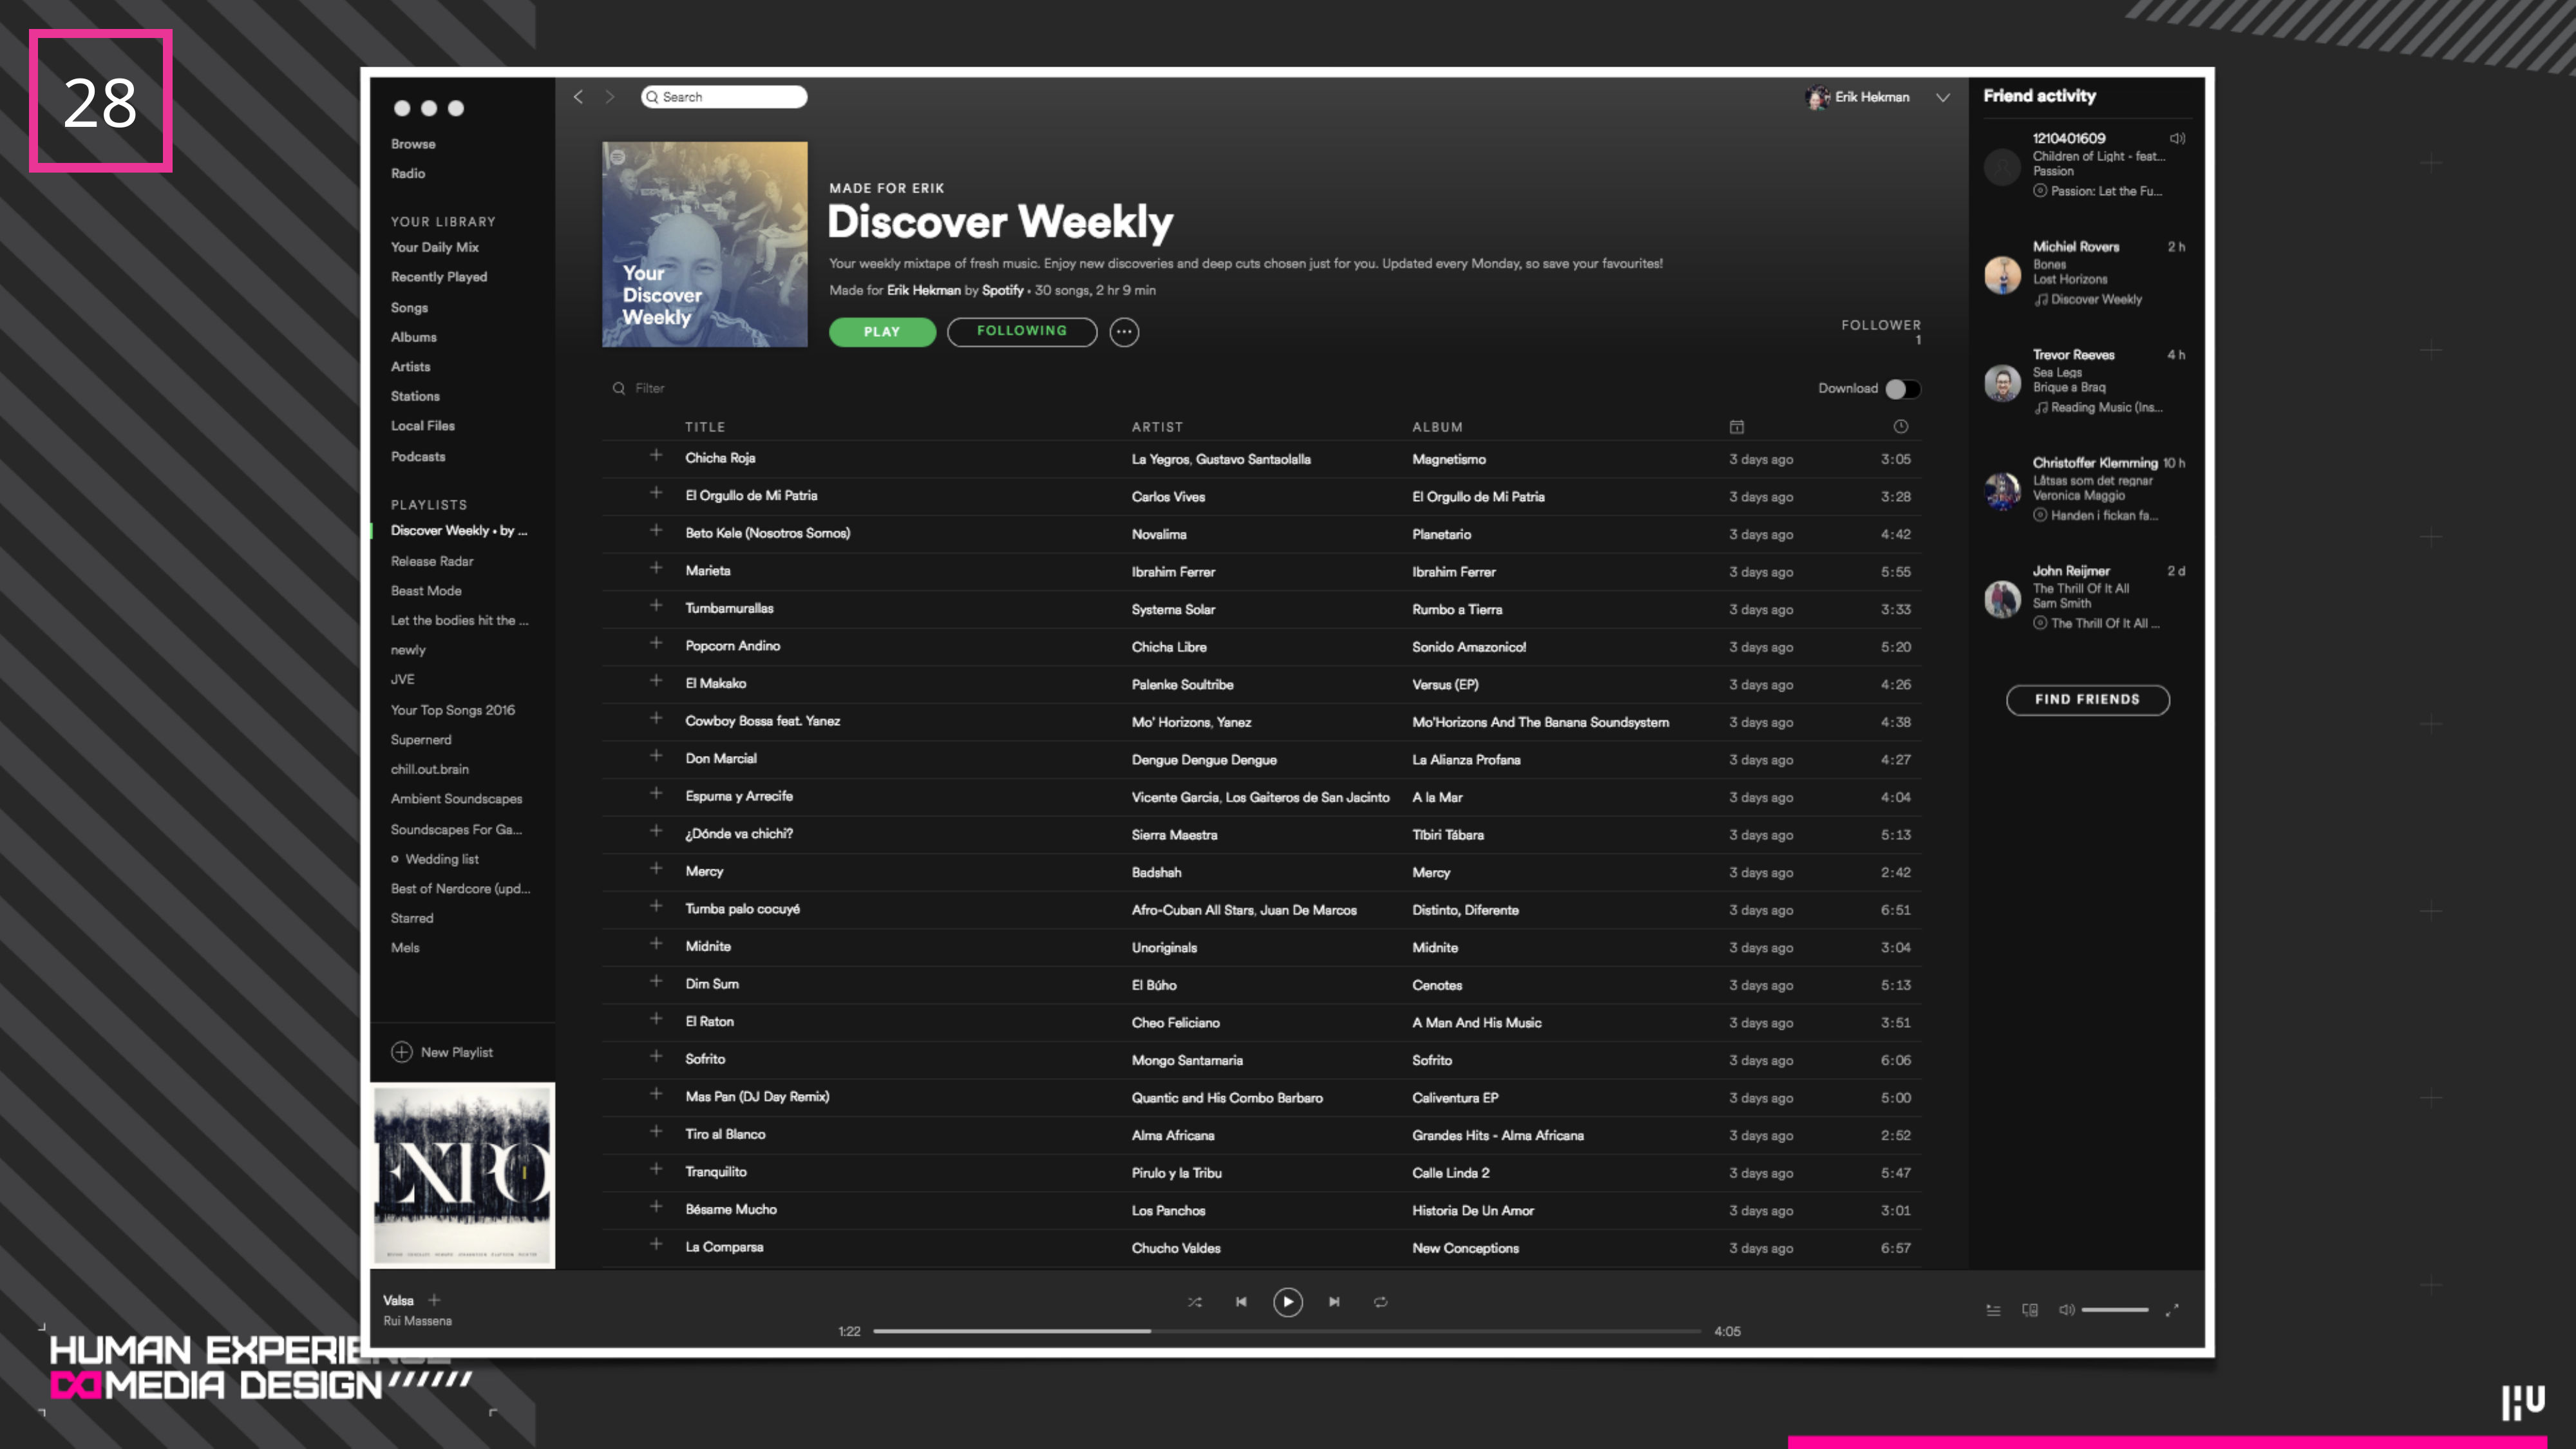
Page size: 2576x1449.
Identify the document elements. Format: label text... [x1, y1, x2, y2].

text_box 28 [33, 33, 168, 168]
picture [0, 0, 2576, 1449]
